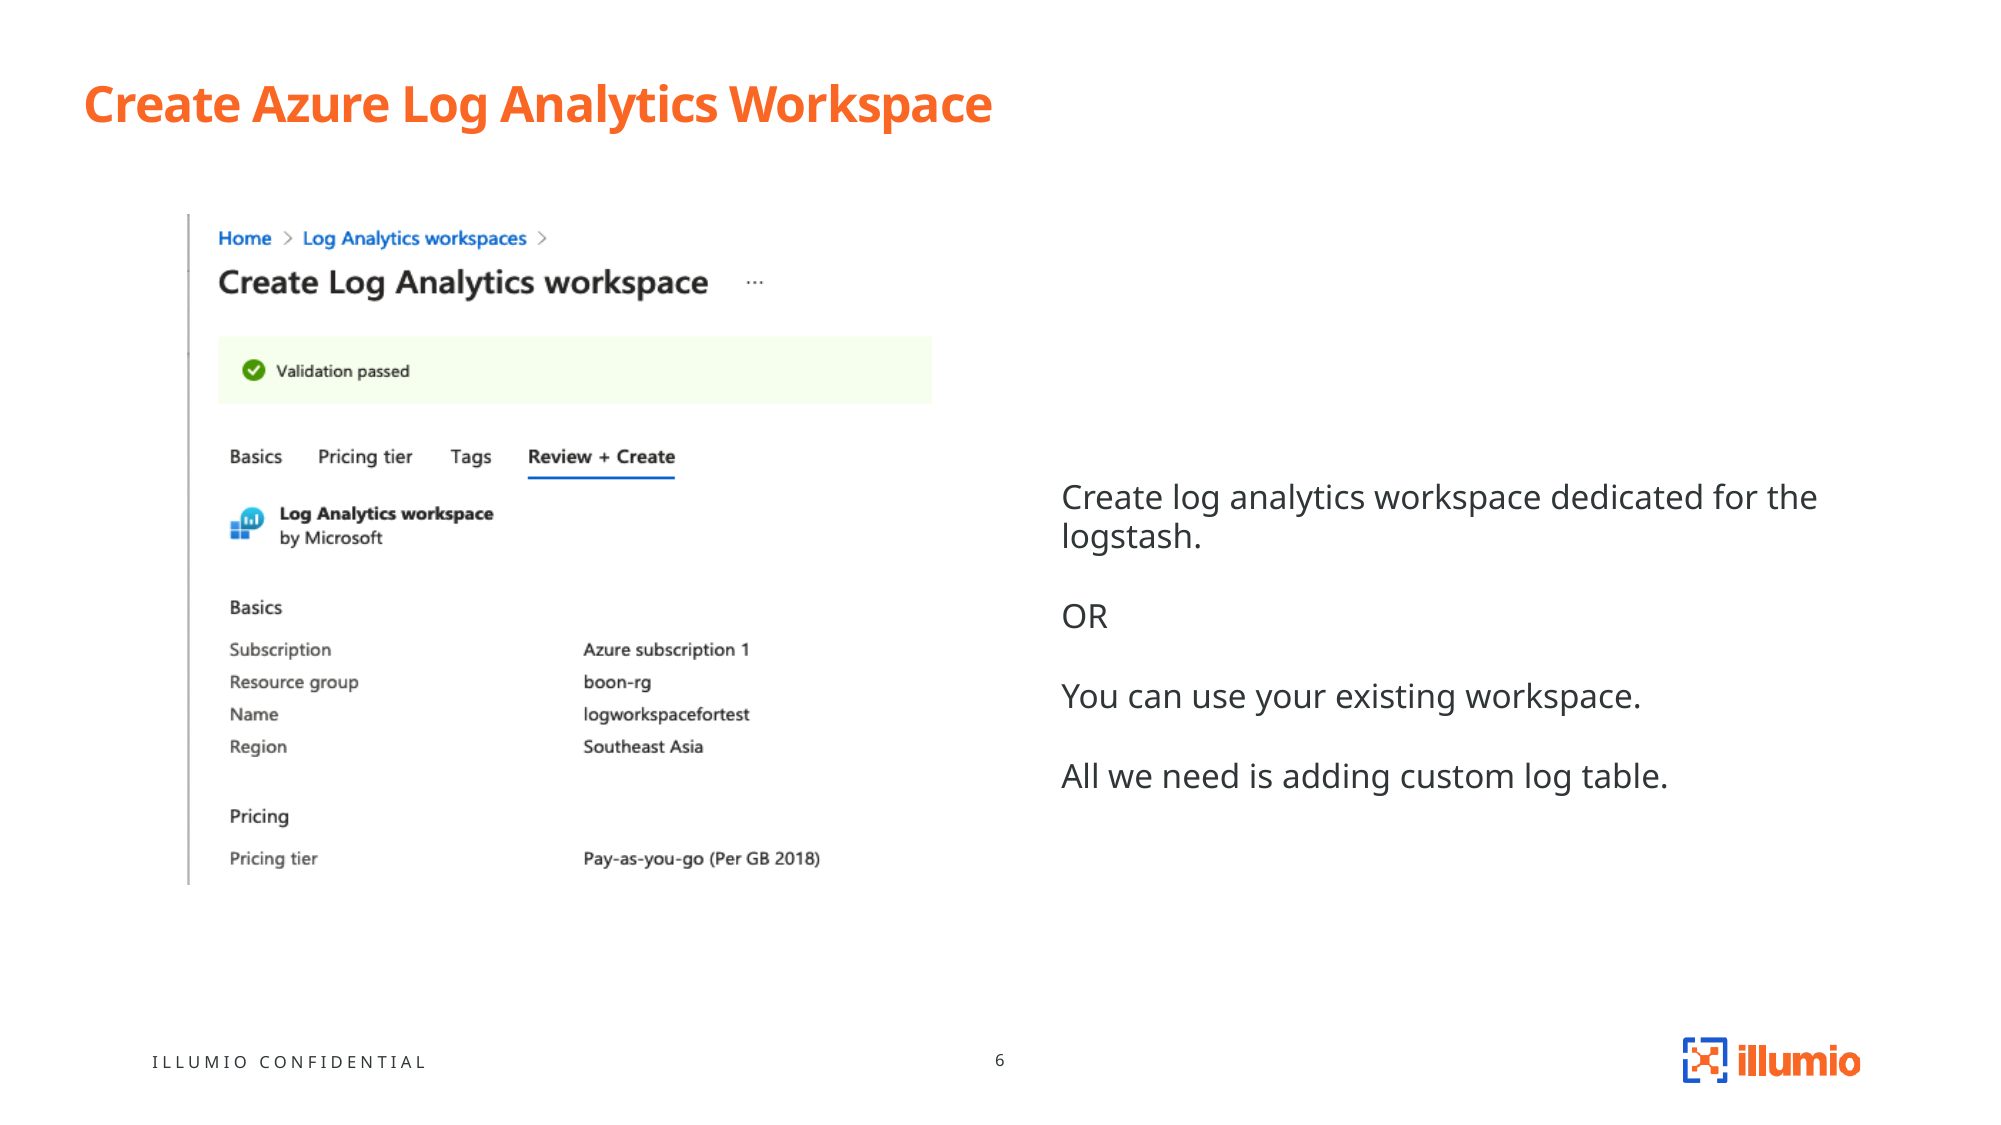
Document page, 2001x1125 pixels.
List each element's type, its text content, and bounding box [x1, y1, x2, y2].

title Create Azure Log Analytics Workspace [69, 27, 1794, 166]
picture [187, 214, 932, 885]
text_box Create log analytics workspace dedicated for the logstash. OR You can use your existing workspace. All we need is adding custom log table. [1025, 447, 1903, 851]
